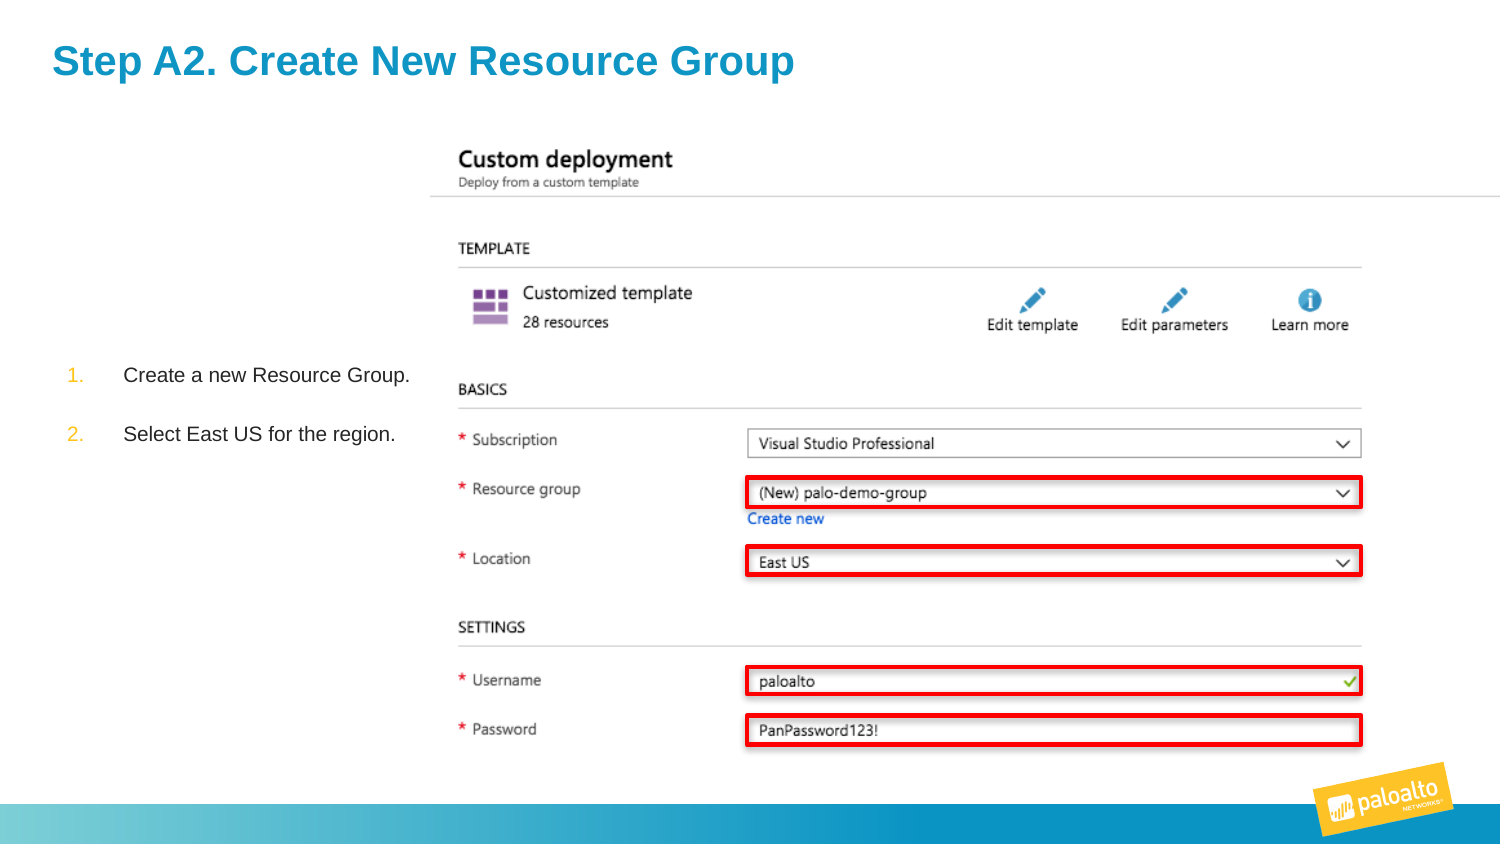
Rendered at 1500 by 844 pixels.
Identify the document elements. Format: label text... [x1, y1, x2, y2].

title Step A2. Create New Resource Group [52, 33, 1442, 88]
picture [429, 139, 1500, 836]
list Create a new Resource Group. Select East US for the region. [52, 121, 436, 753]
